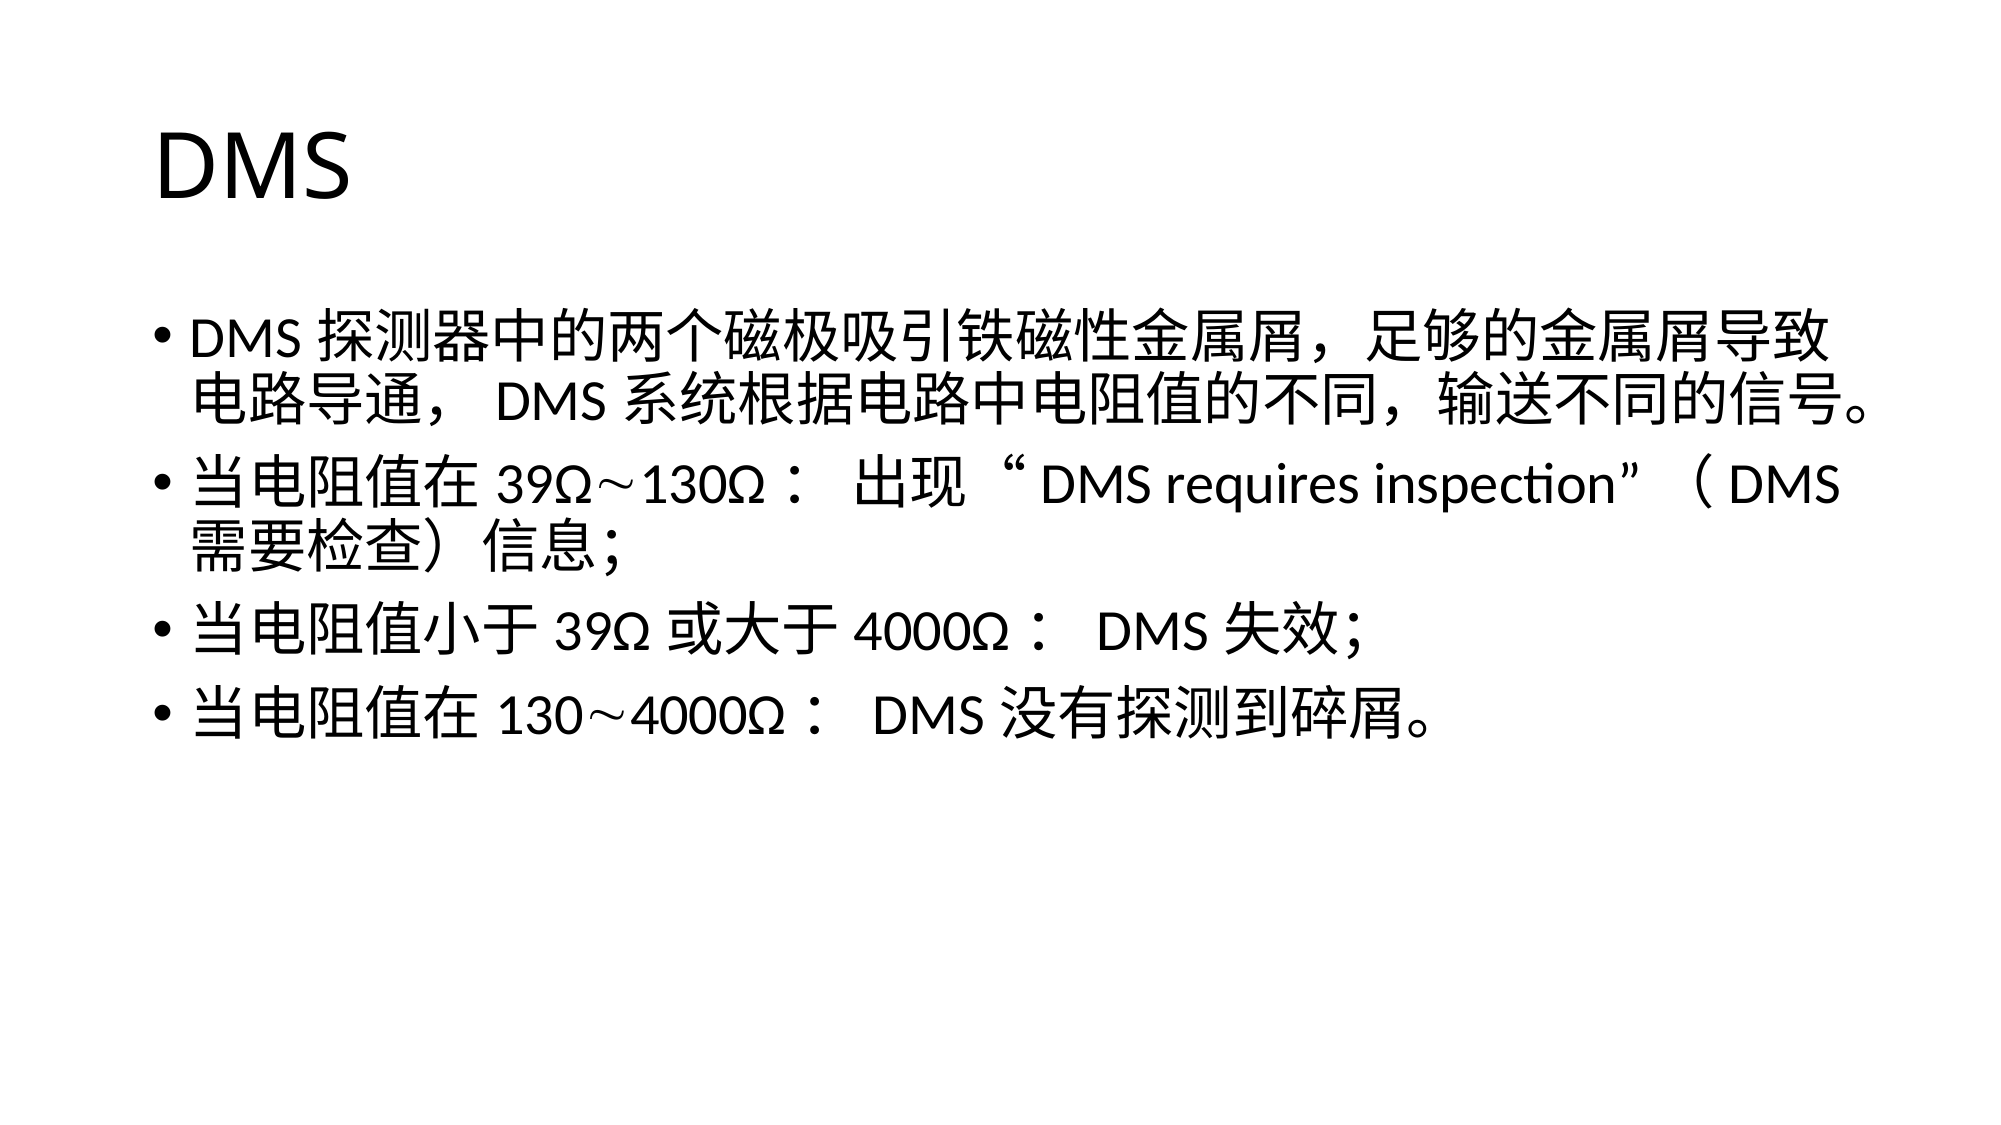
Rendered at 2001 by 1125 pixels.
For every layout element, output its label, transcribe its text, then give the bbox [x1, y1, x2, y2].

list DMS探测器中的两个磁极吸引铁磁性金属屑，足够的金属屑导致电路导通，DMS系统根据电路中电阻值的不同，输送不同的信号。 当电阻值在39Ω130Ω： 出现“DMS requires inspection”（DMS需要检查）信息； 当电阻值小于39Ω或大于4000Ω：DMS失效； 当电阻值在1304000Ω：DMS没有探测到碎屑。 [137, 299, 1863, 1014]
title DMS [137, 59, 1863, 278]
